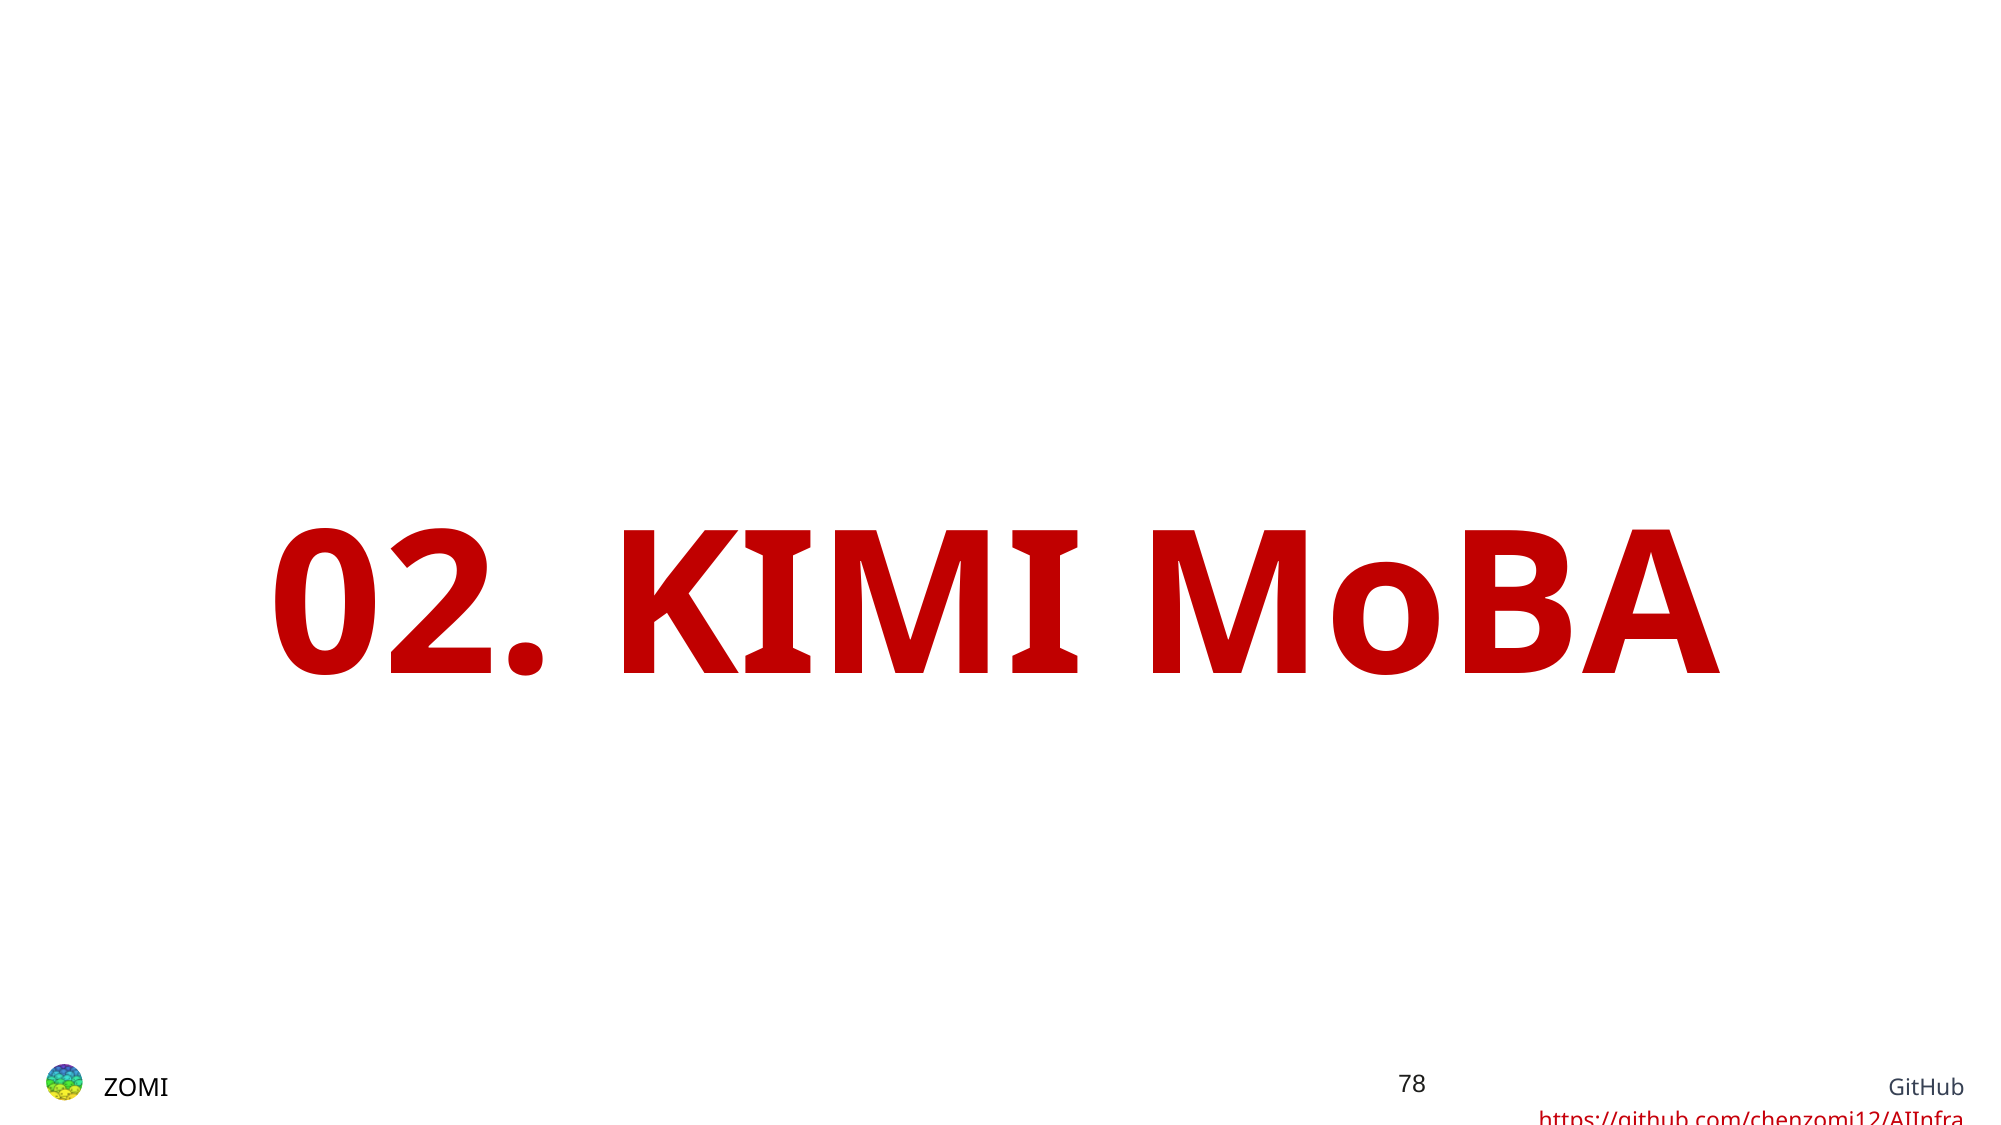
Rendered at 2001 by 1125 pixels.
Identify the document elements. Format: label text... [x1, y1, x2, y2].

picture [47, 1065, 82, 1100]
list 02. KIMI MoBA [79, 80, 1910, 986]
